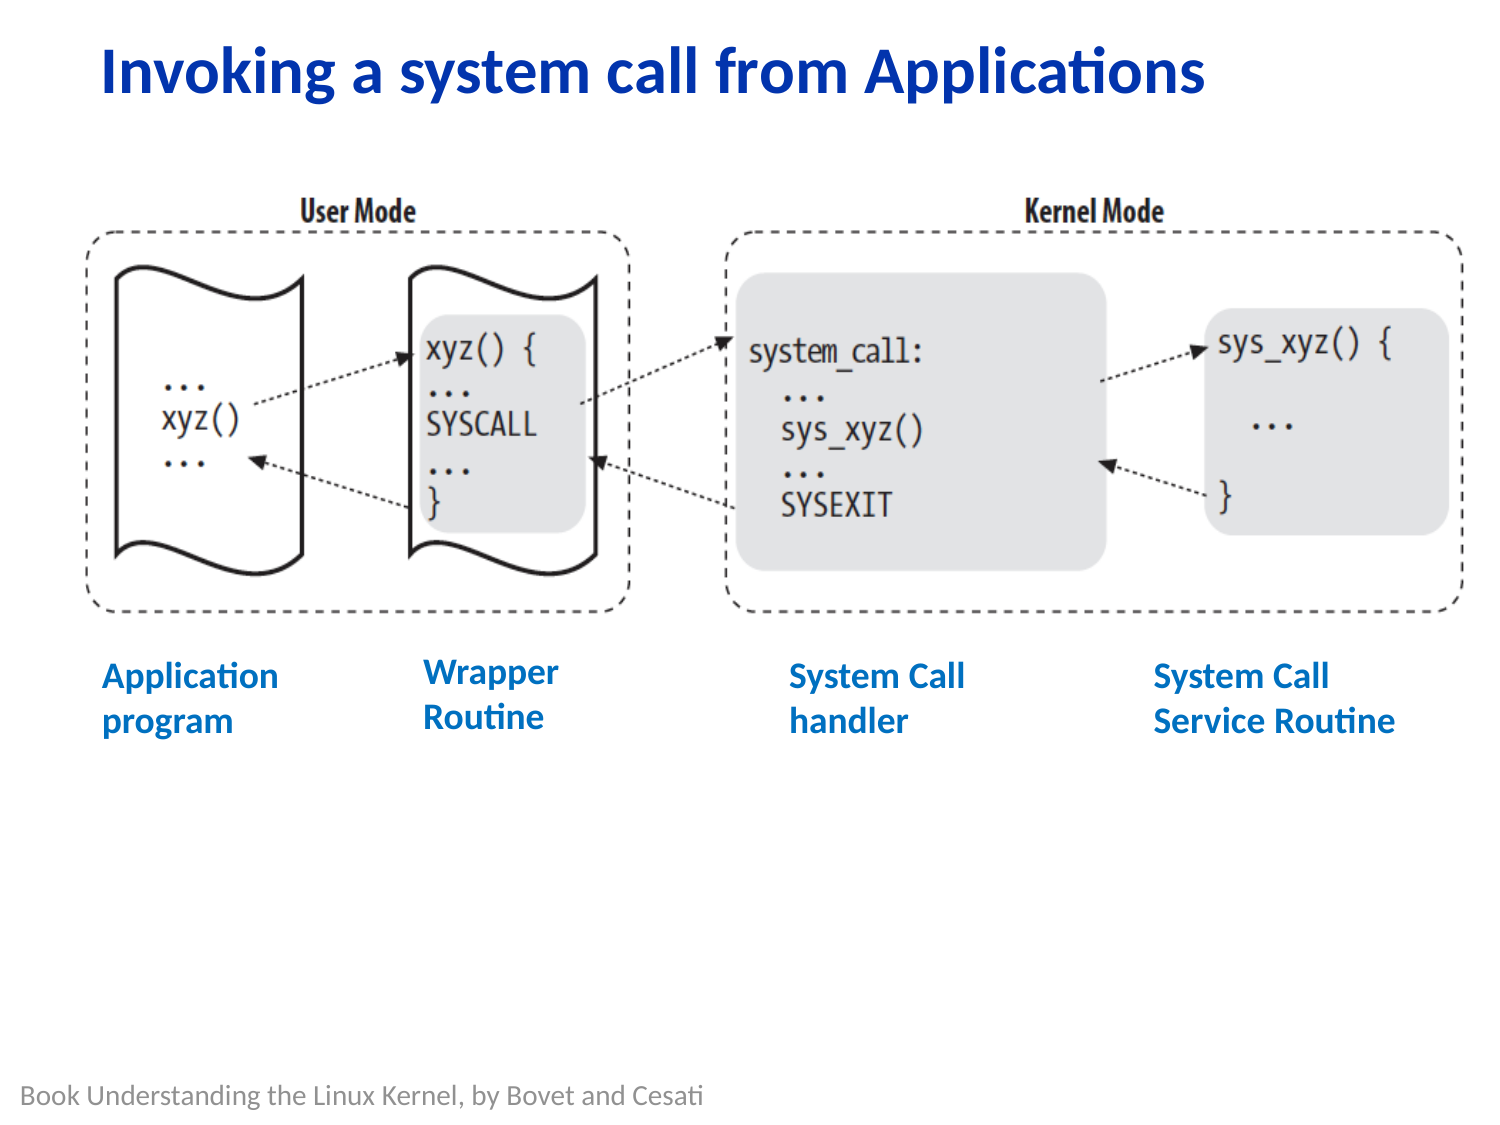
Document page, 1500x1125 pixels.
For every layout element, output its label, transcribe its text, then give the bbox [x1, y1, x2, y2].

text_box Wrapper Routine [408, 640, 575, 745]
picture [85, 184, 1492, 629]
title Invoking a system call from Applications [85, 28, 1261, 117]
text_box System Call Service Routine [1138, 644, 1412, 749]
text_box System Call handler [774, 644, 981, 749]
text_box Book Understanding the Linux Kernel, by Bovet and Cesati [4, 1068, 720, 1119]
text_box Application program [87, 644, 294, 749]
